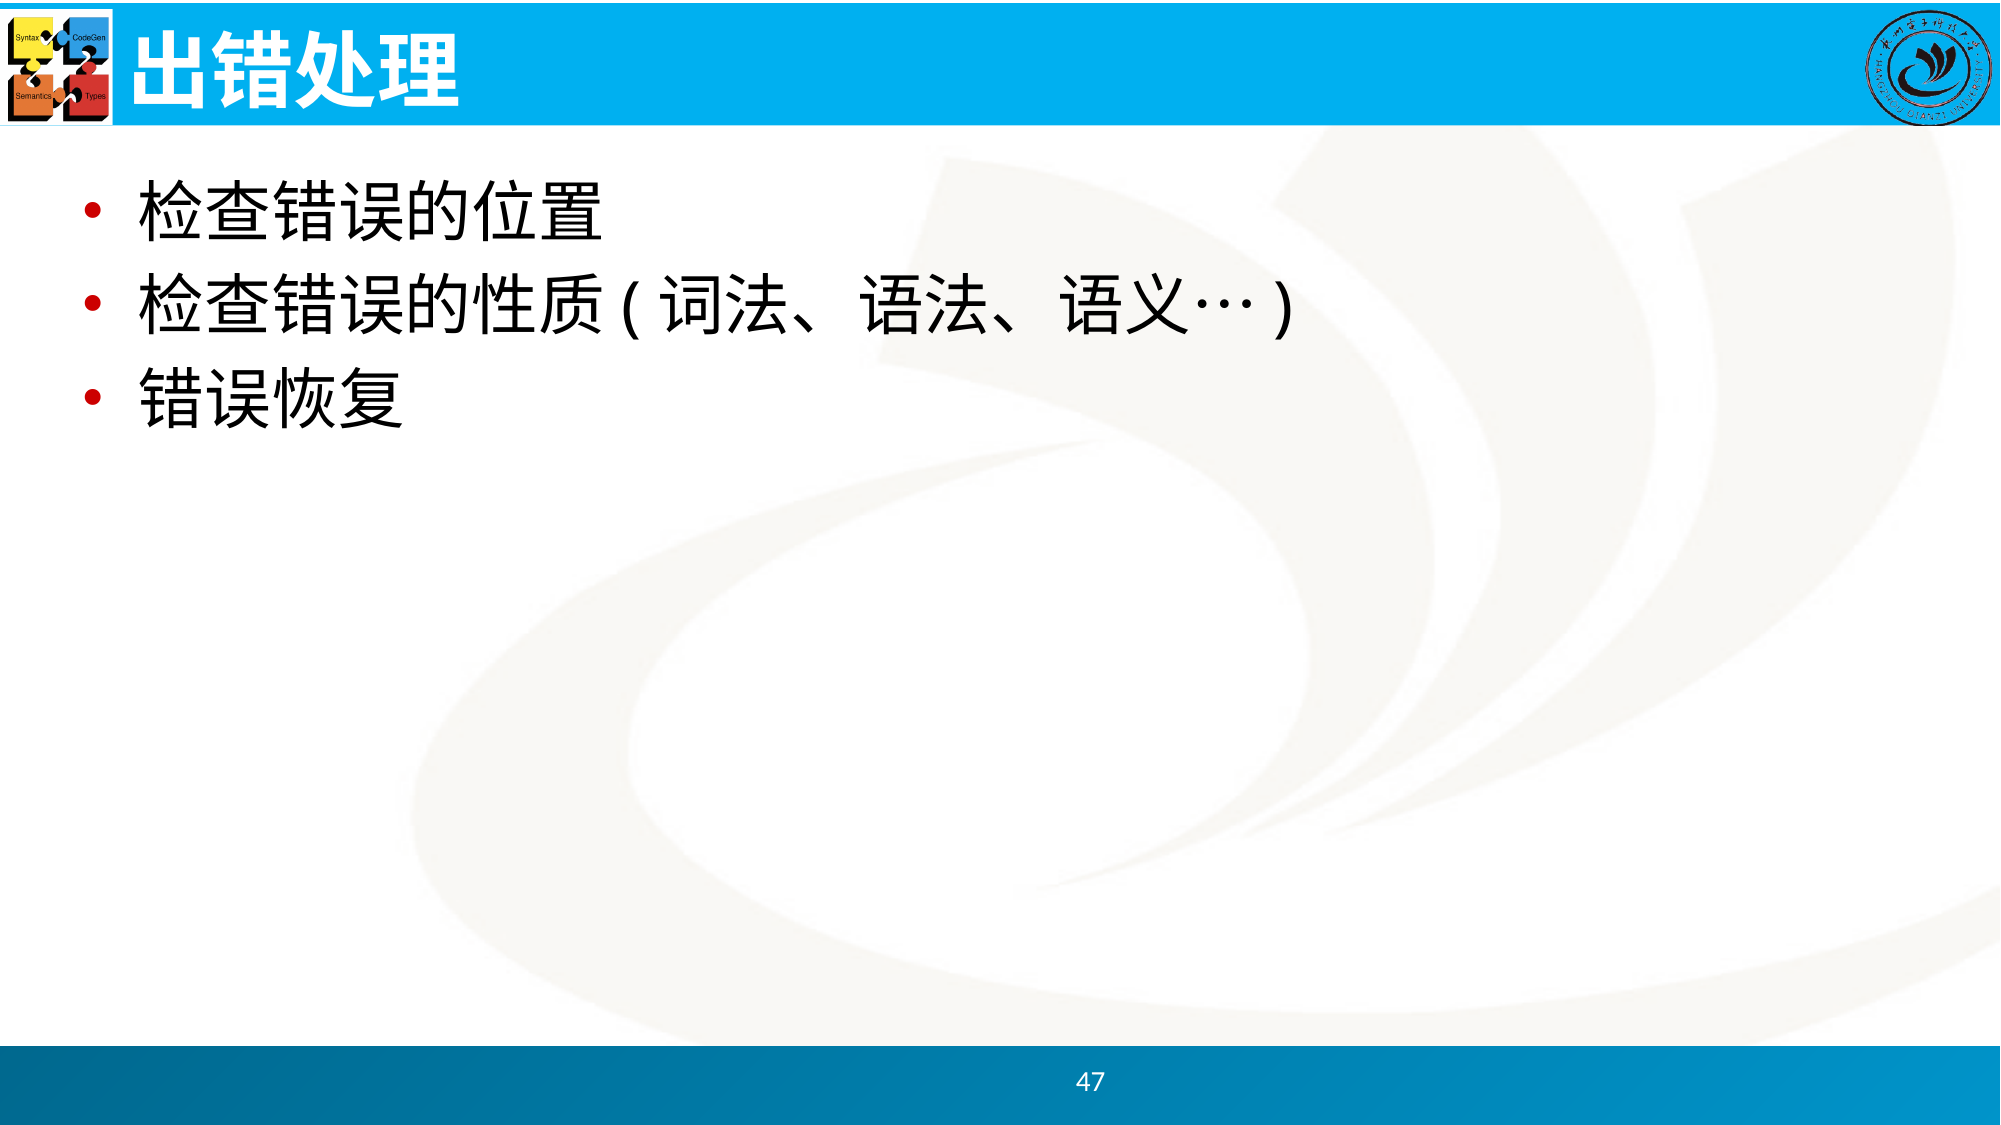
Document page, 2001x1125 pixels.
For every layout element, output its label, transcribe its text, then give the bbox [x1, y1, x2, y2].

slide_number 47 [873, 1042, 1308, 1118]
list 检查错误的位置 检查错误的性质(词法、语法、语义…) 错误恢复 [66, 162, 1934, 980]
title 出错处理 [112, 6, 1934, 126]
